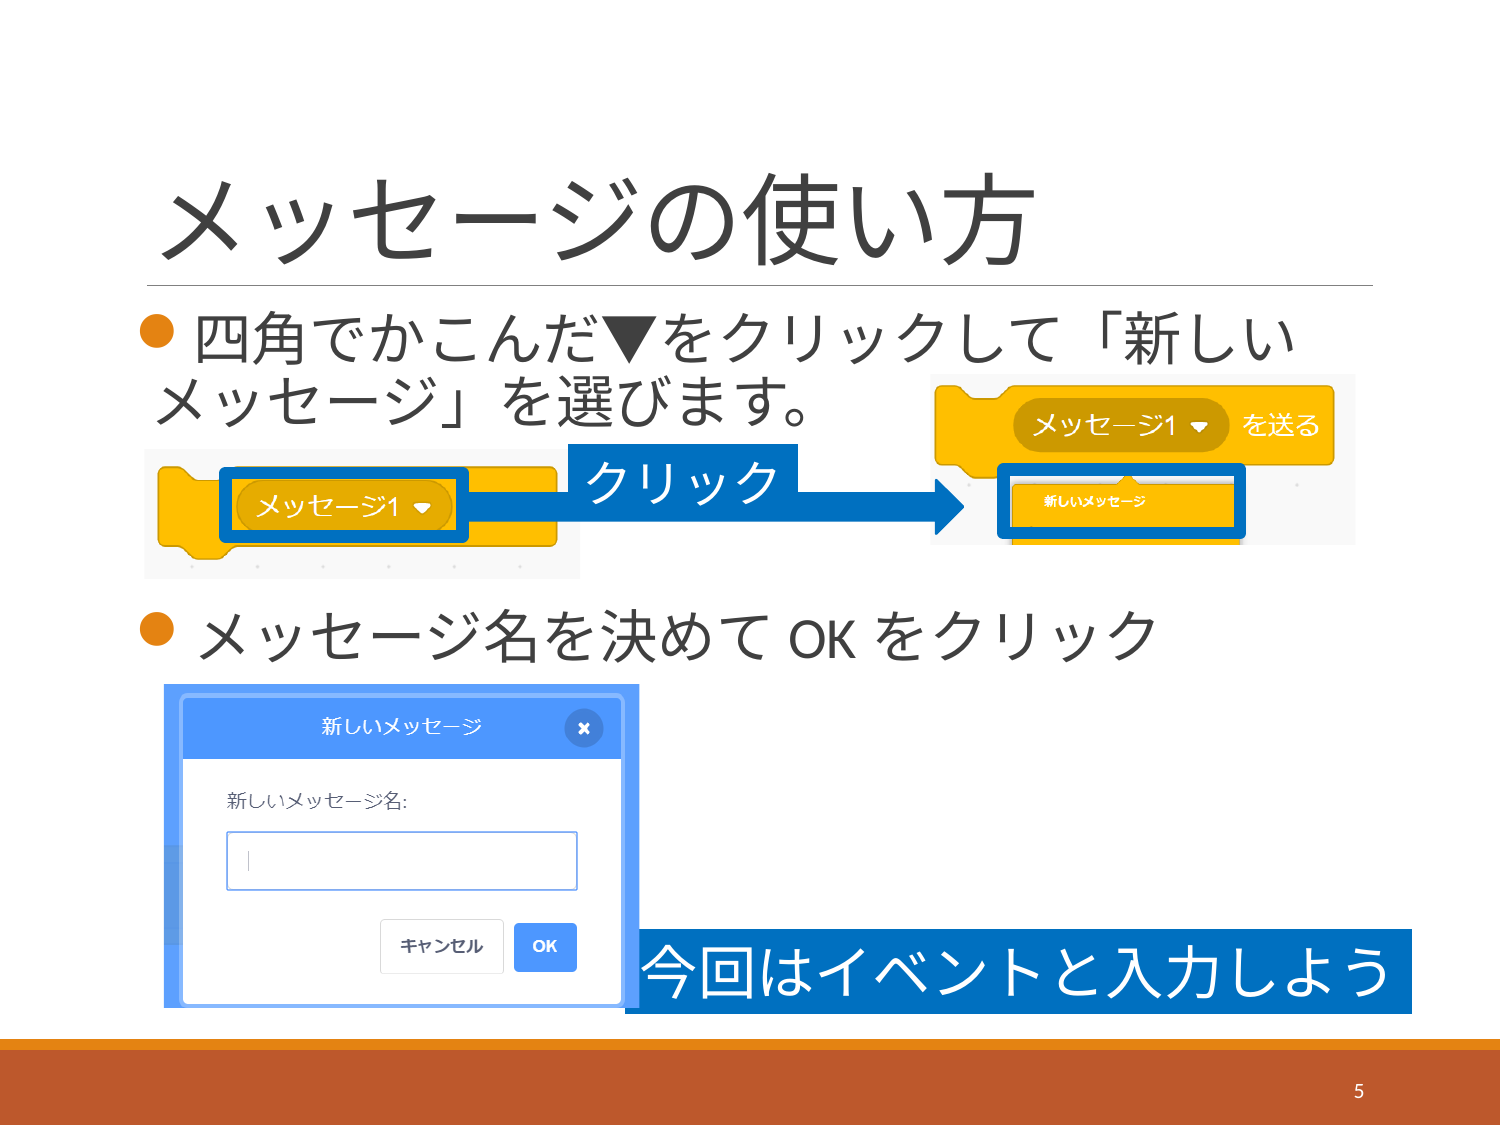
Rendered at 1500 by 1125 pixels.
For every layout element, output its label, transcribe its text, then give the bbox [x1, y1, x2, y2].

text_box クリック [568, 444, 798, 520]
picture [143, 448, 581, 579]
slide_number 4 [1218, 1059, 1380, 1120]
text_box [590, 492, 926, 522]
picture [929, 373, 1357, 545]
list 四角でかこんだ▼をクリックして「新しいメッセージ」を選びます。 メッセージ名を決めてOKをクリック [135, 302, 1373, 1023]
text_box 今回はイベントと入力しよう [645, 929, 1412, 1014]
title メッセージの使い方 [135, 47, 1373, 285]
picture [163, 683, 640, 1008]
